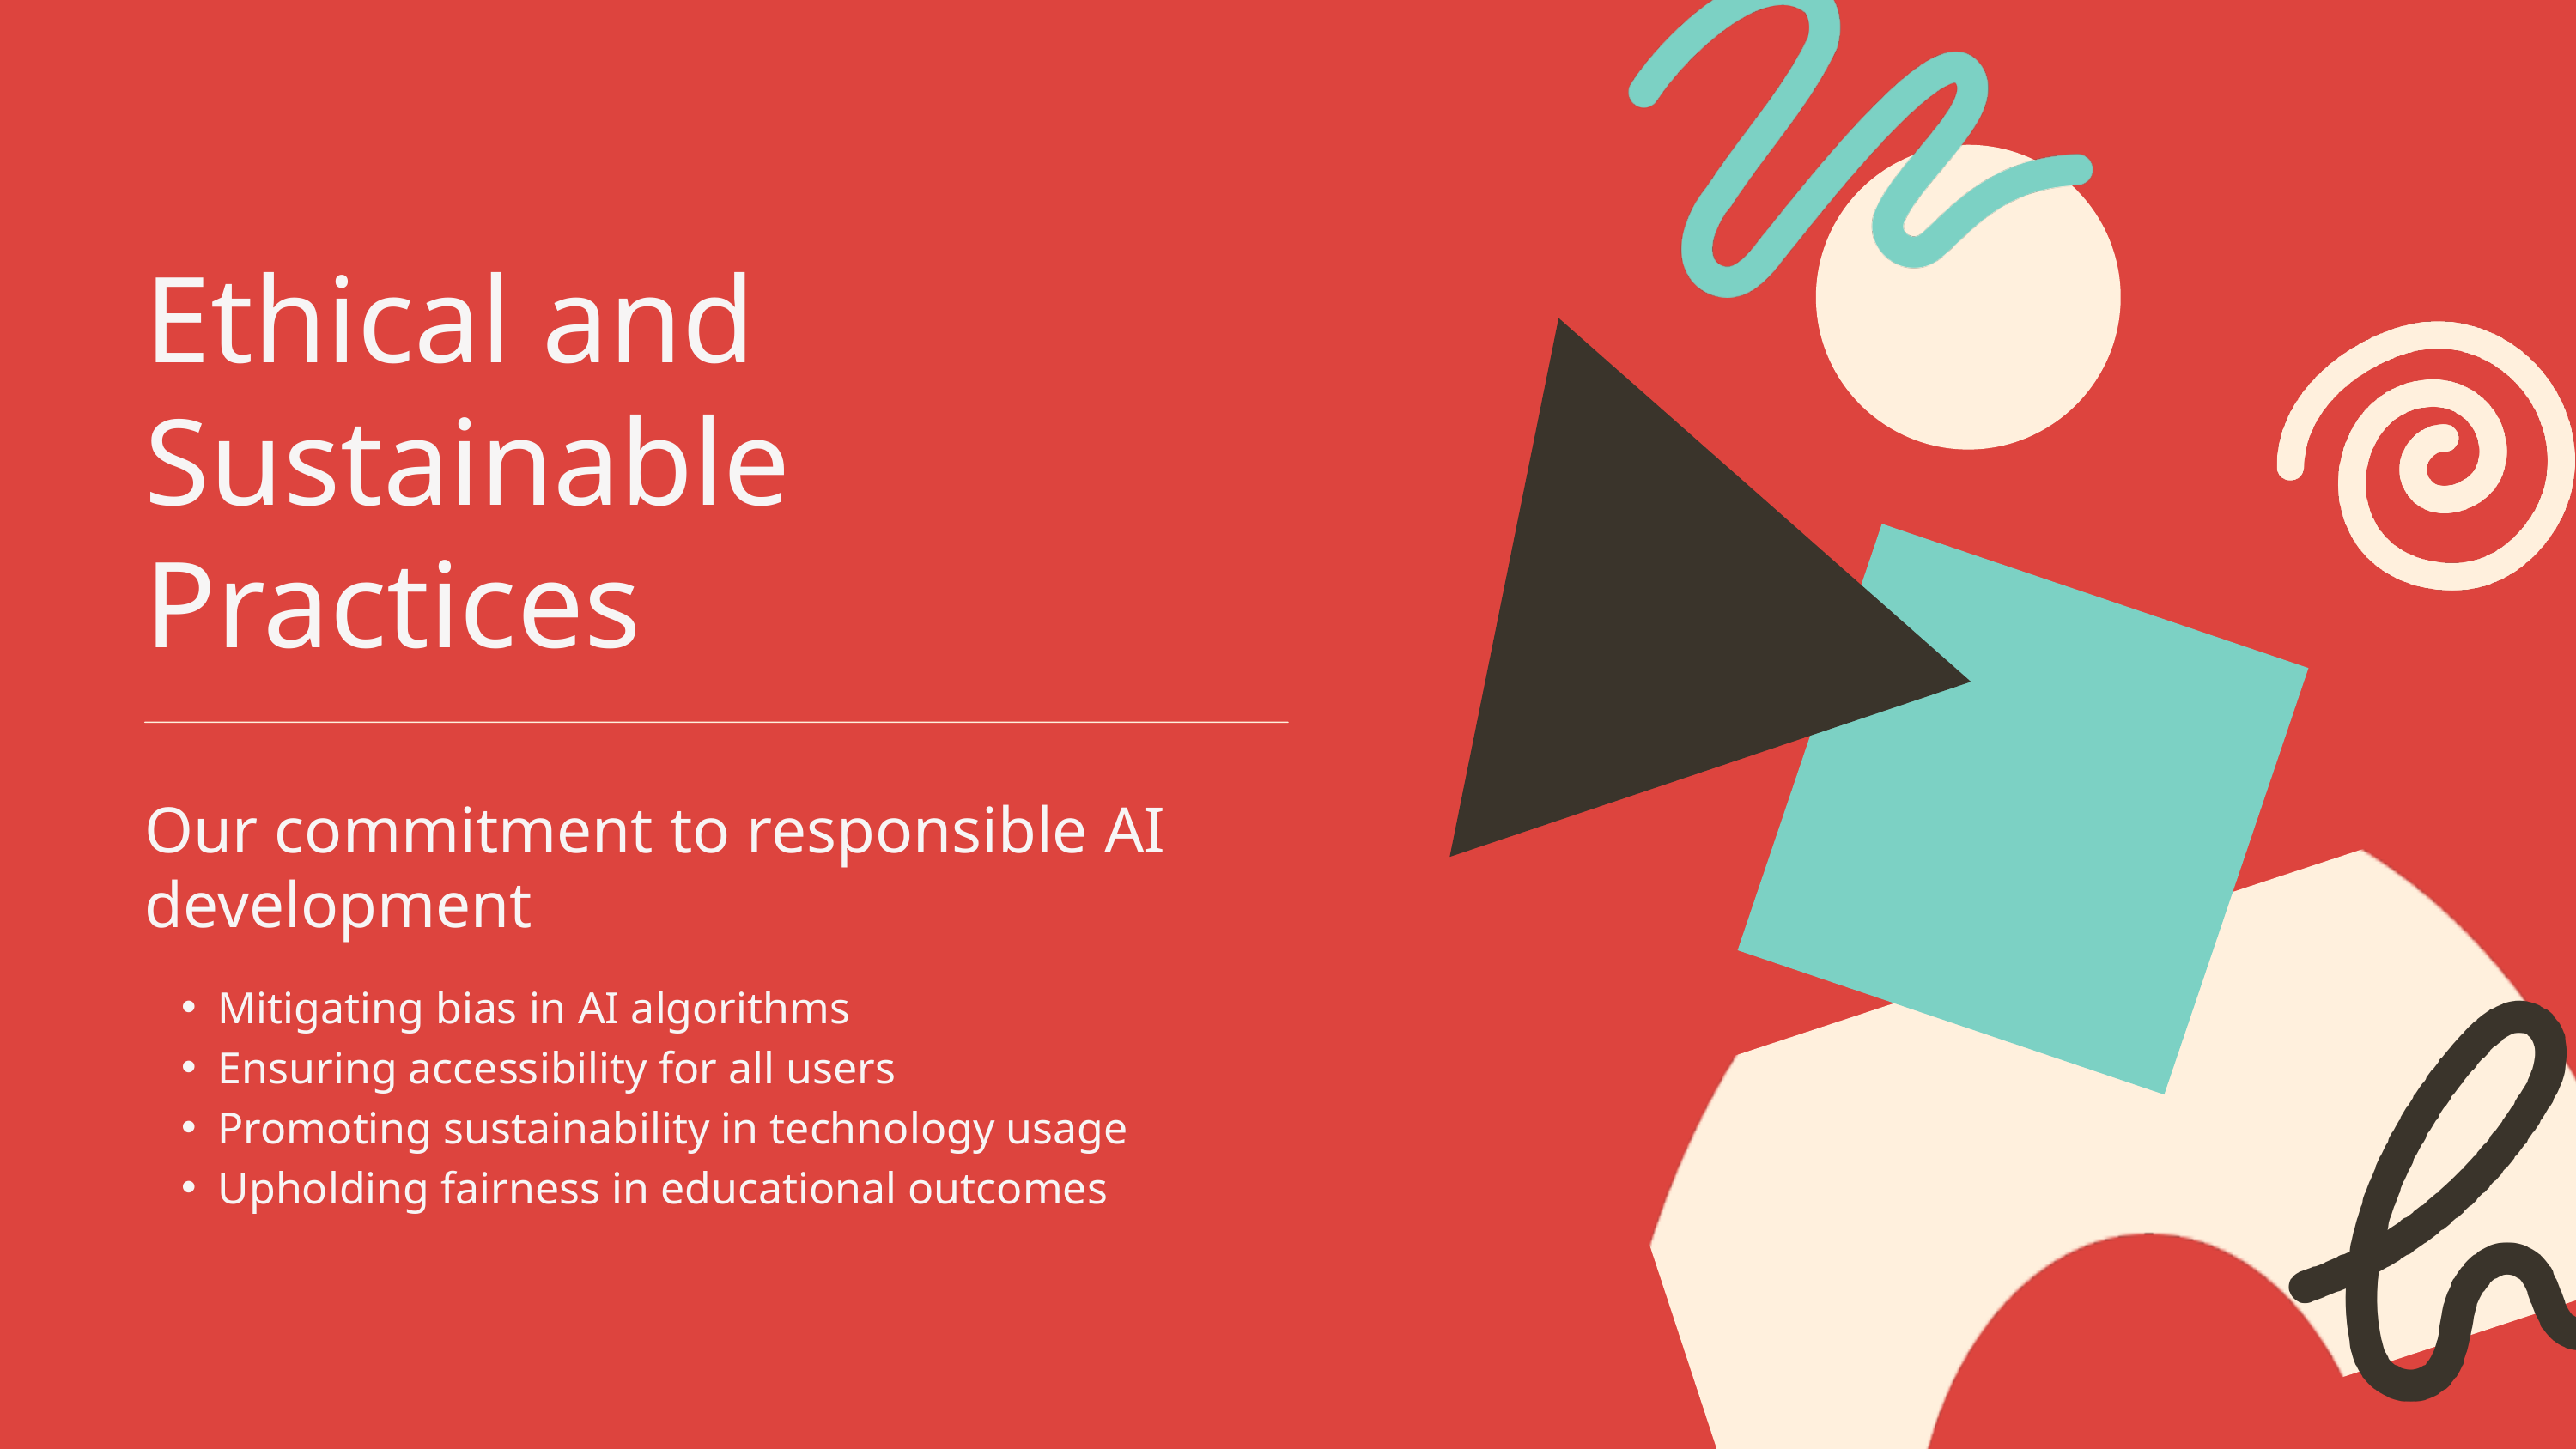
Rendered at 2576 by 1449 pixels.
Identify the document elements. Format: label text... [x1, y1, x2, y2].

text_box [1462, 396, 2013, 873]
text_box [1626, 0, 2093, 298]
text_box [2287, 997, 2576, 1402]
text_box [1815, 144, 2121, 450]
text_box Ethical and Sustainable Practices [144, 244, 1289, 672]
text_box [1797, 584, 2249, 1035]
text_box [2276, 318, 2576, 591]
text_box [1601, 790, 2576, 1449]
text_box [144, 789, 1289, 1205]
